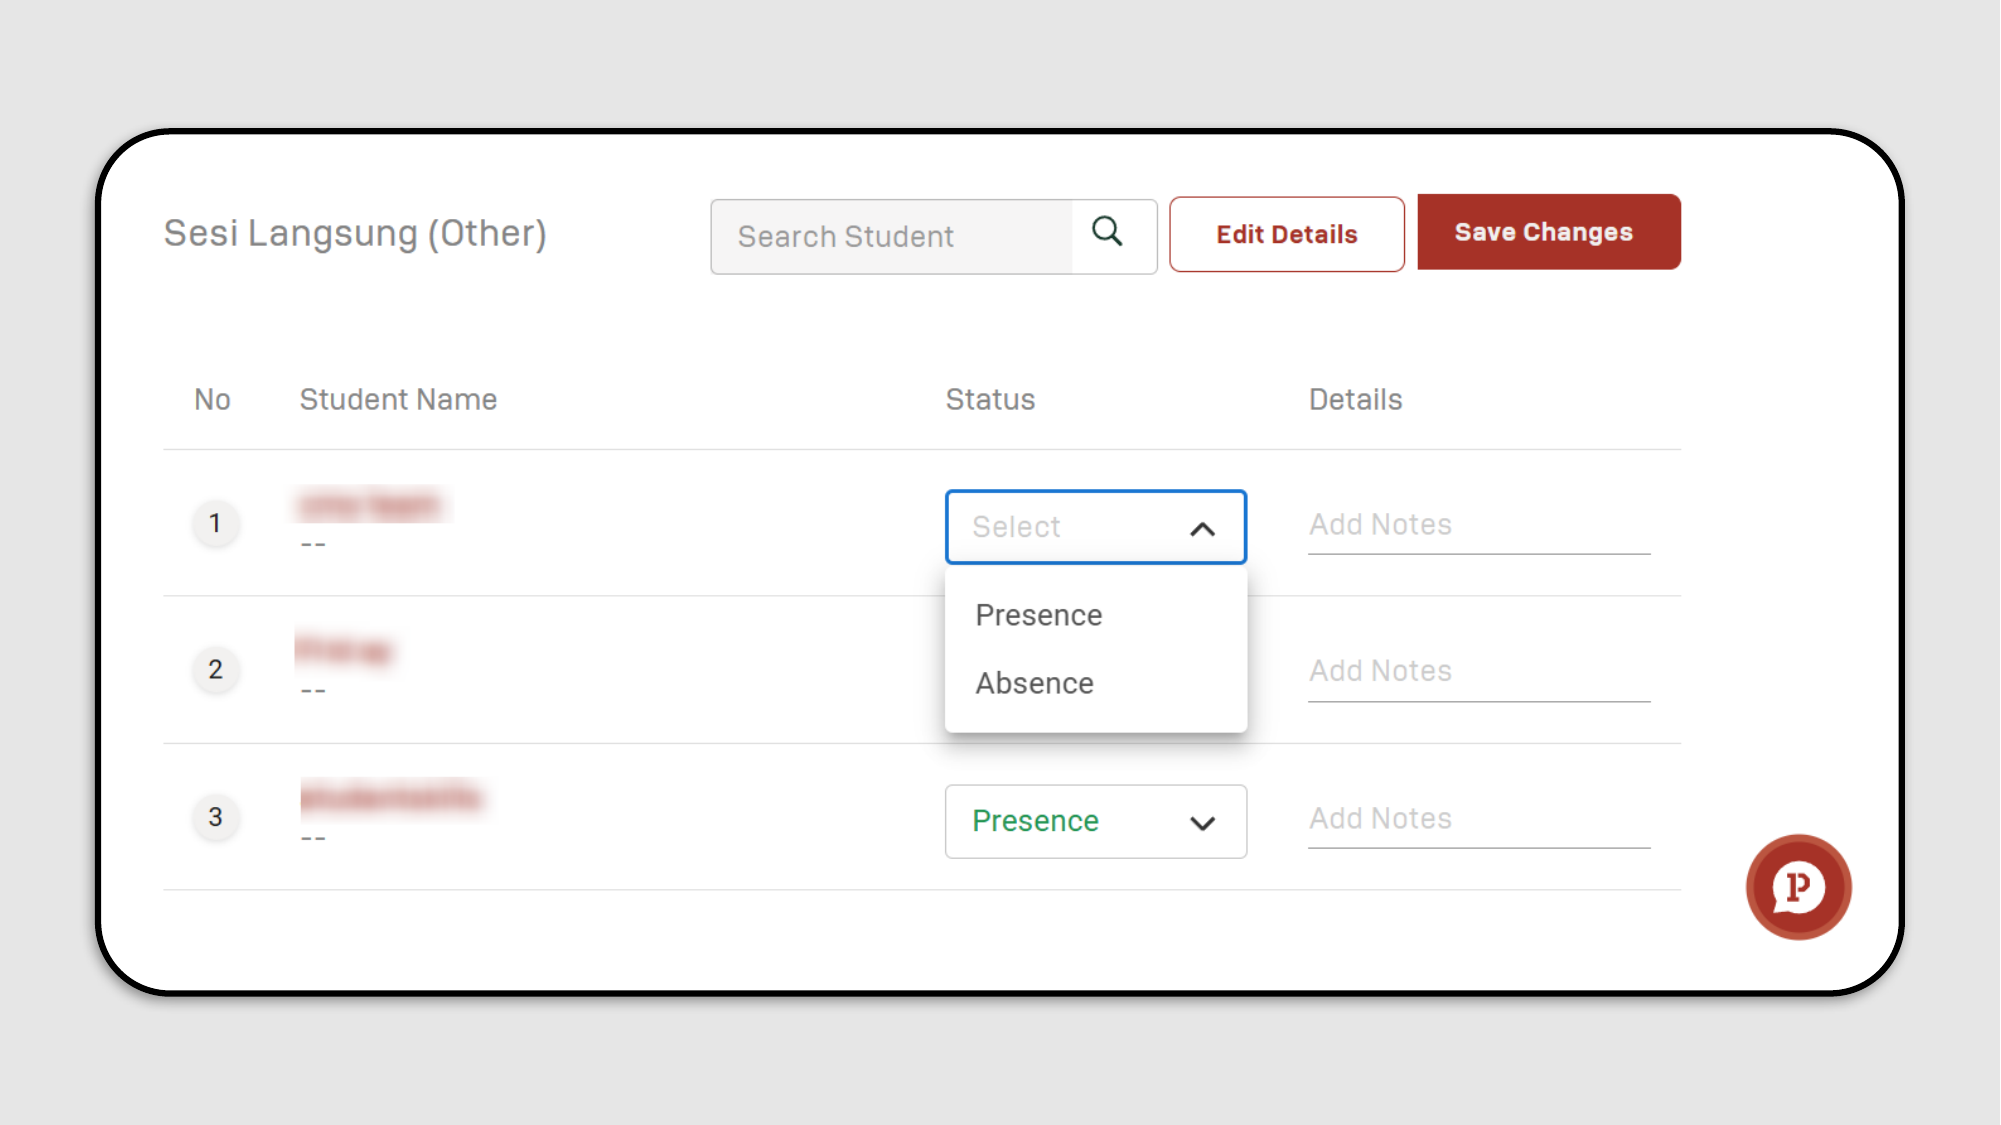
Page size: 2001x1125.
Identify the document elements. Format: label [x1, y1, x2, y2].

picture [97, 131, 1902, 994]
